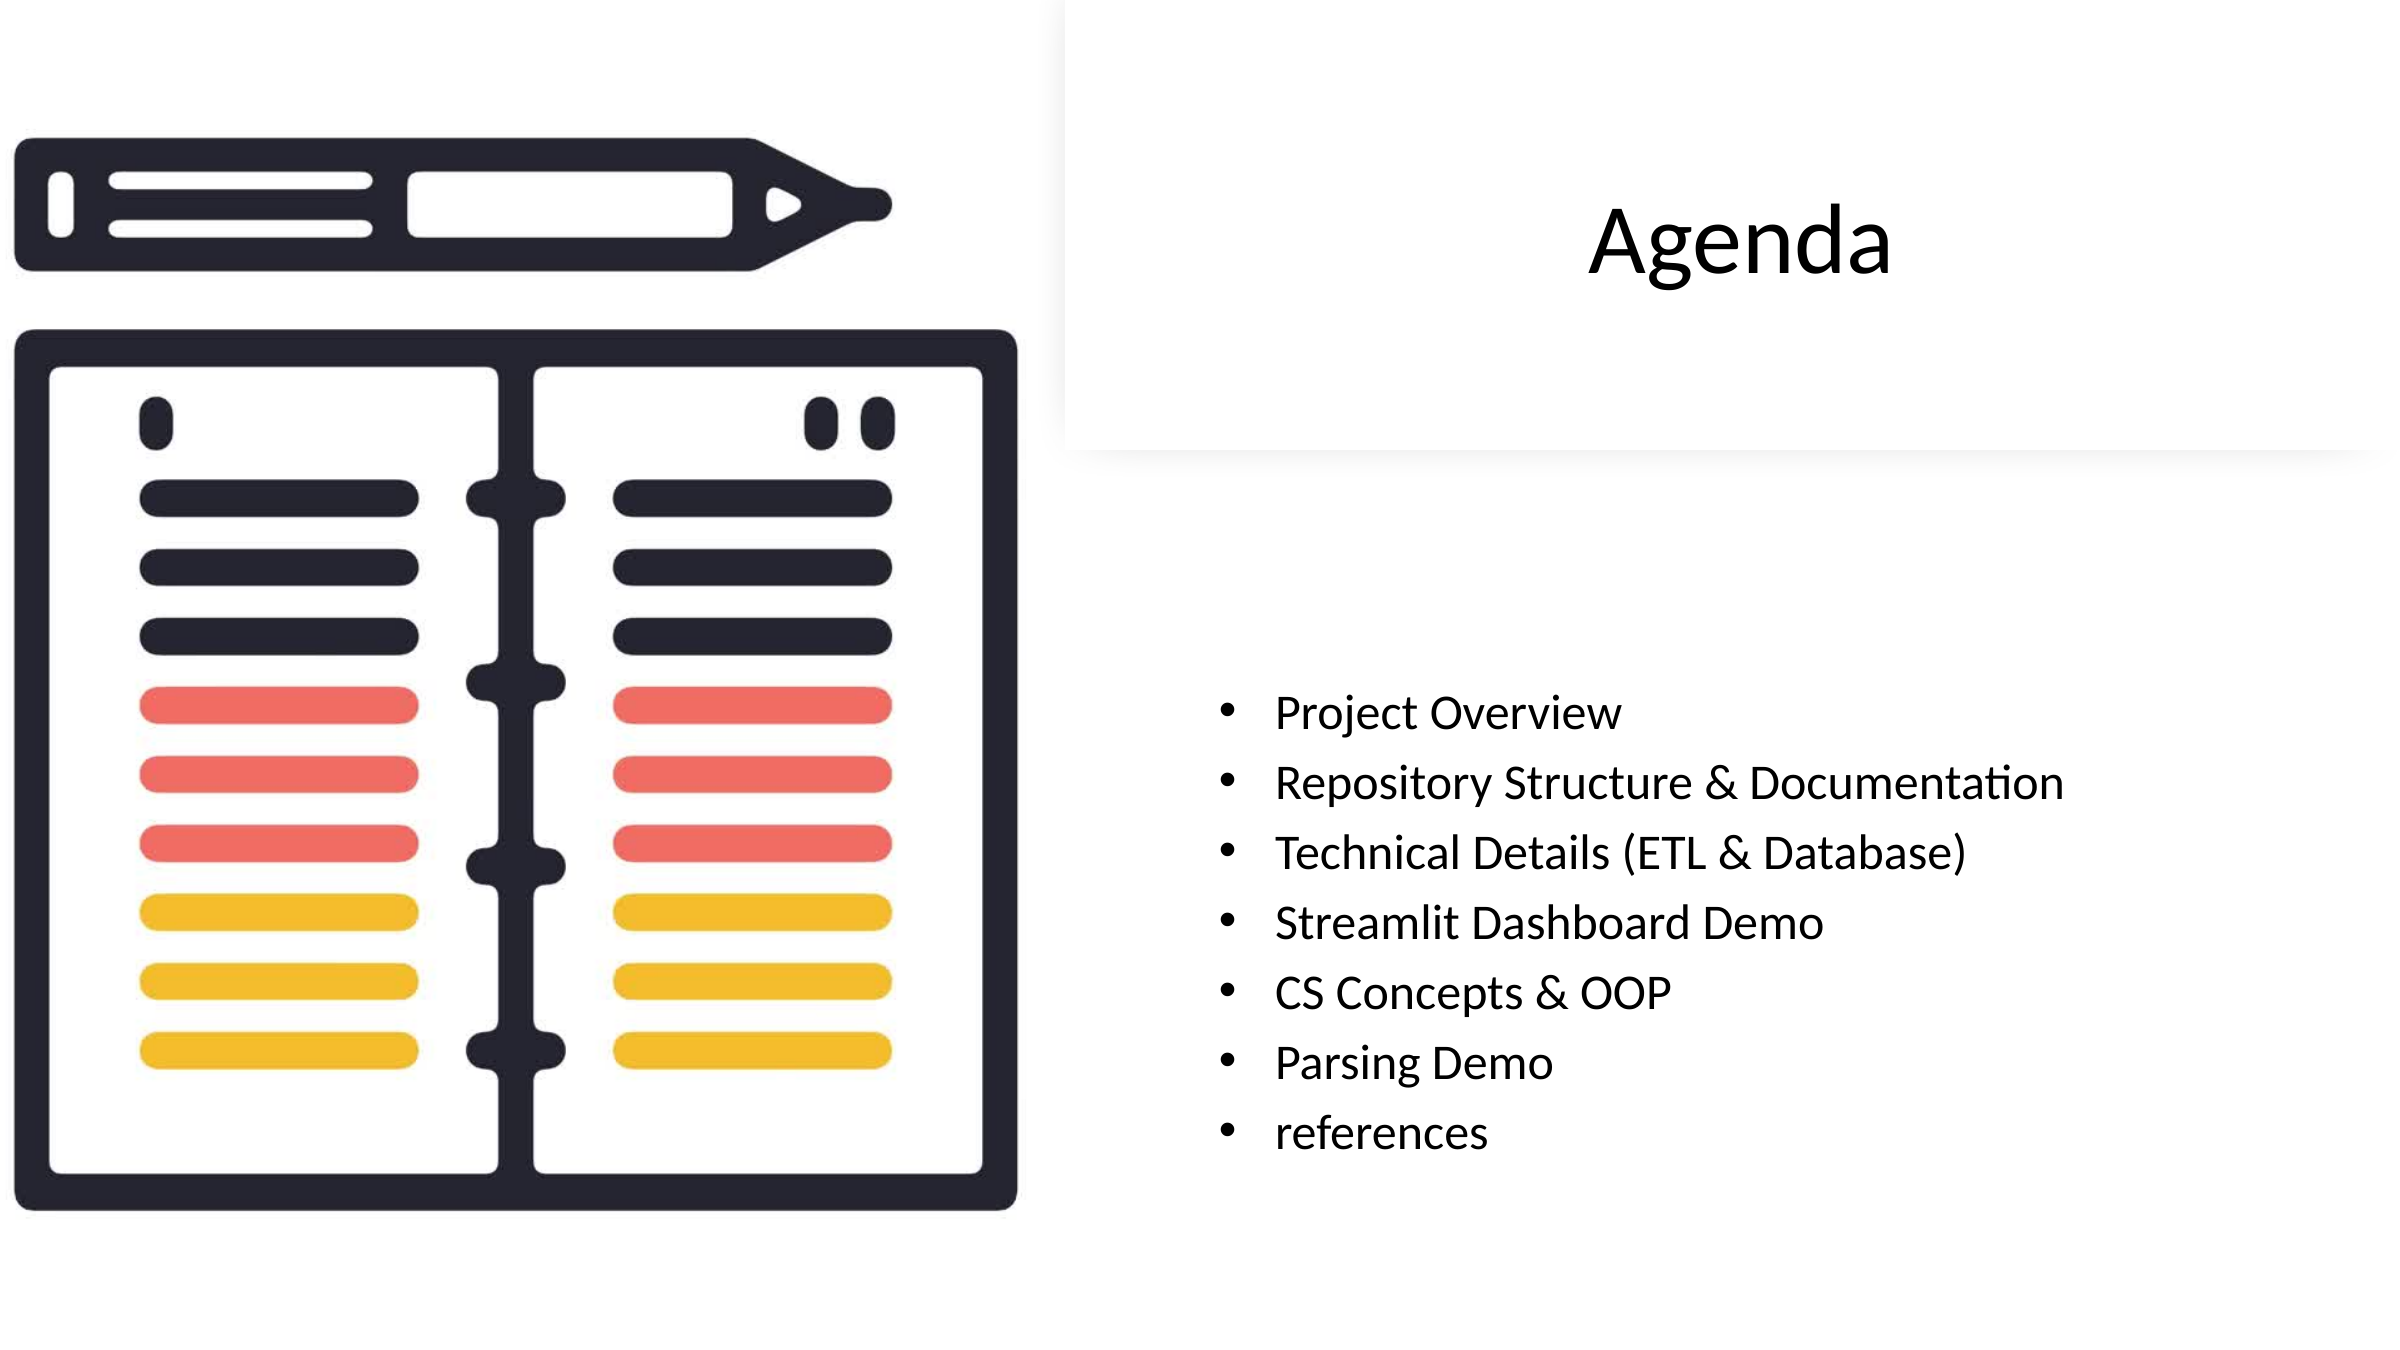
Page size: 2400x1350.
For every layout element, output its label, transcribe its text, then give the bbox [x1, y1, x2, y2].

text_box [1070, 452, 2400, 1350]
title Agenda [1203, 79, 2280, 387]
list Project Overview Repository Structure & Documentation Technical Details (ETL & Database) Streamlit Dashboard Demo CS Concepts & OOP Parsing Demo references [1203, 539, 2237, 1229]
picture [0, 0, 1066, 1350]
text_box [1067, 0, 2400, 452]
